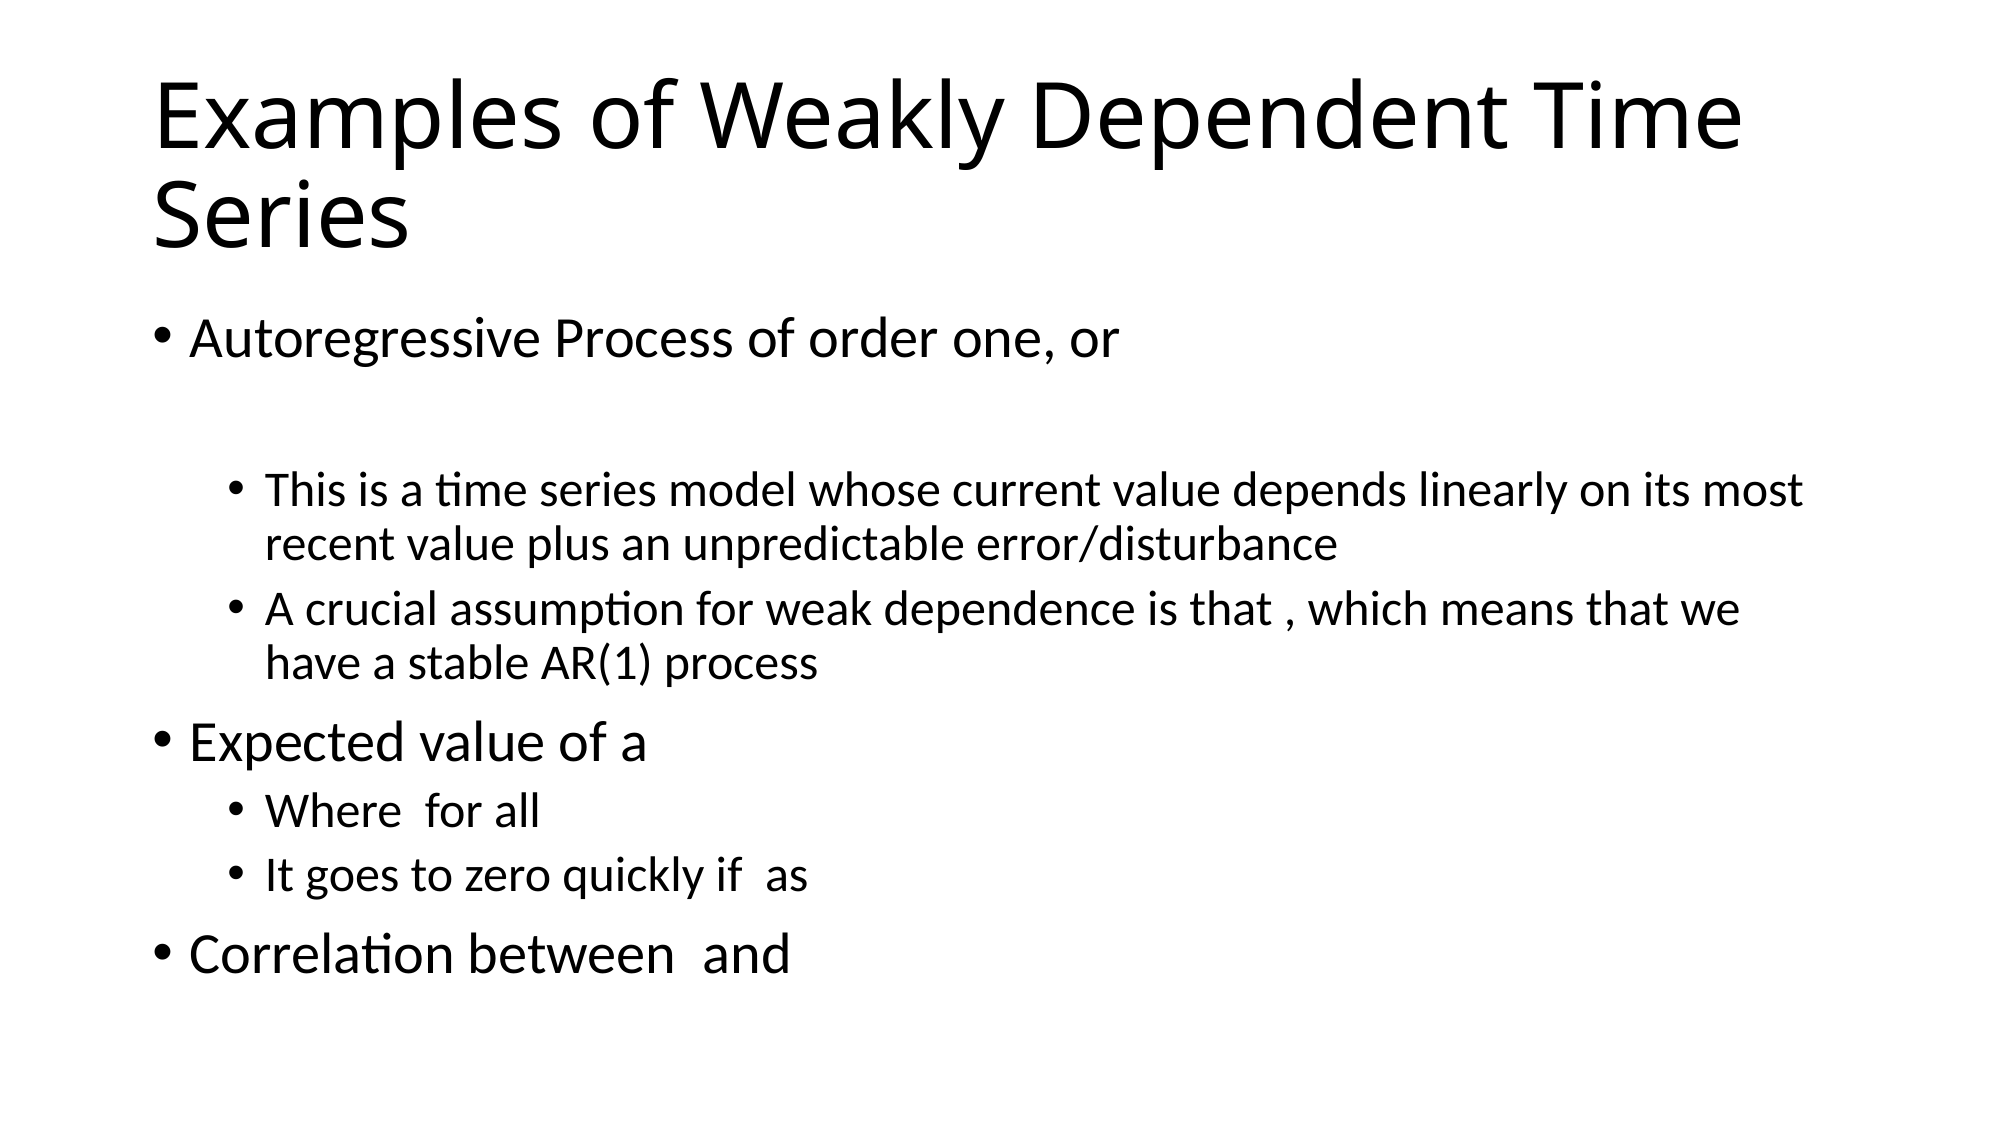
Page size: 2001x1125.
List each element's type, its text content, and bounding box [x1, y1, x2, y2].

title Examples of Weakly Dependent Time Series [137, 59, 1863, 278]
